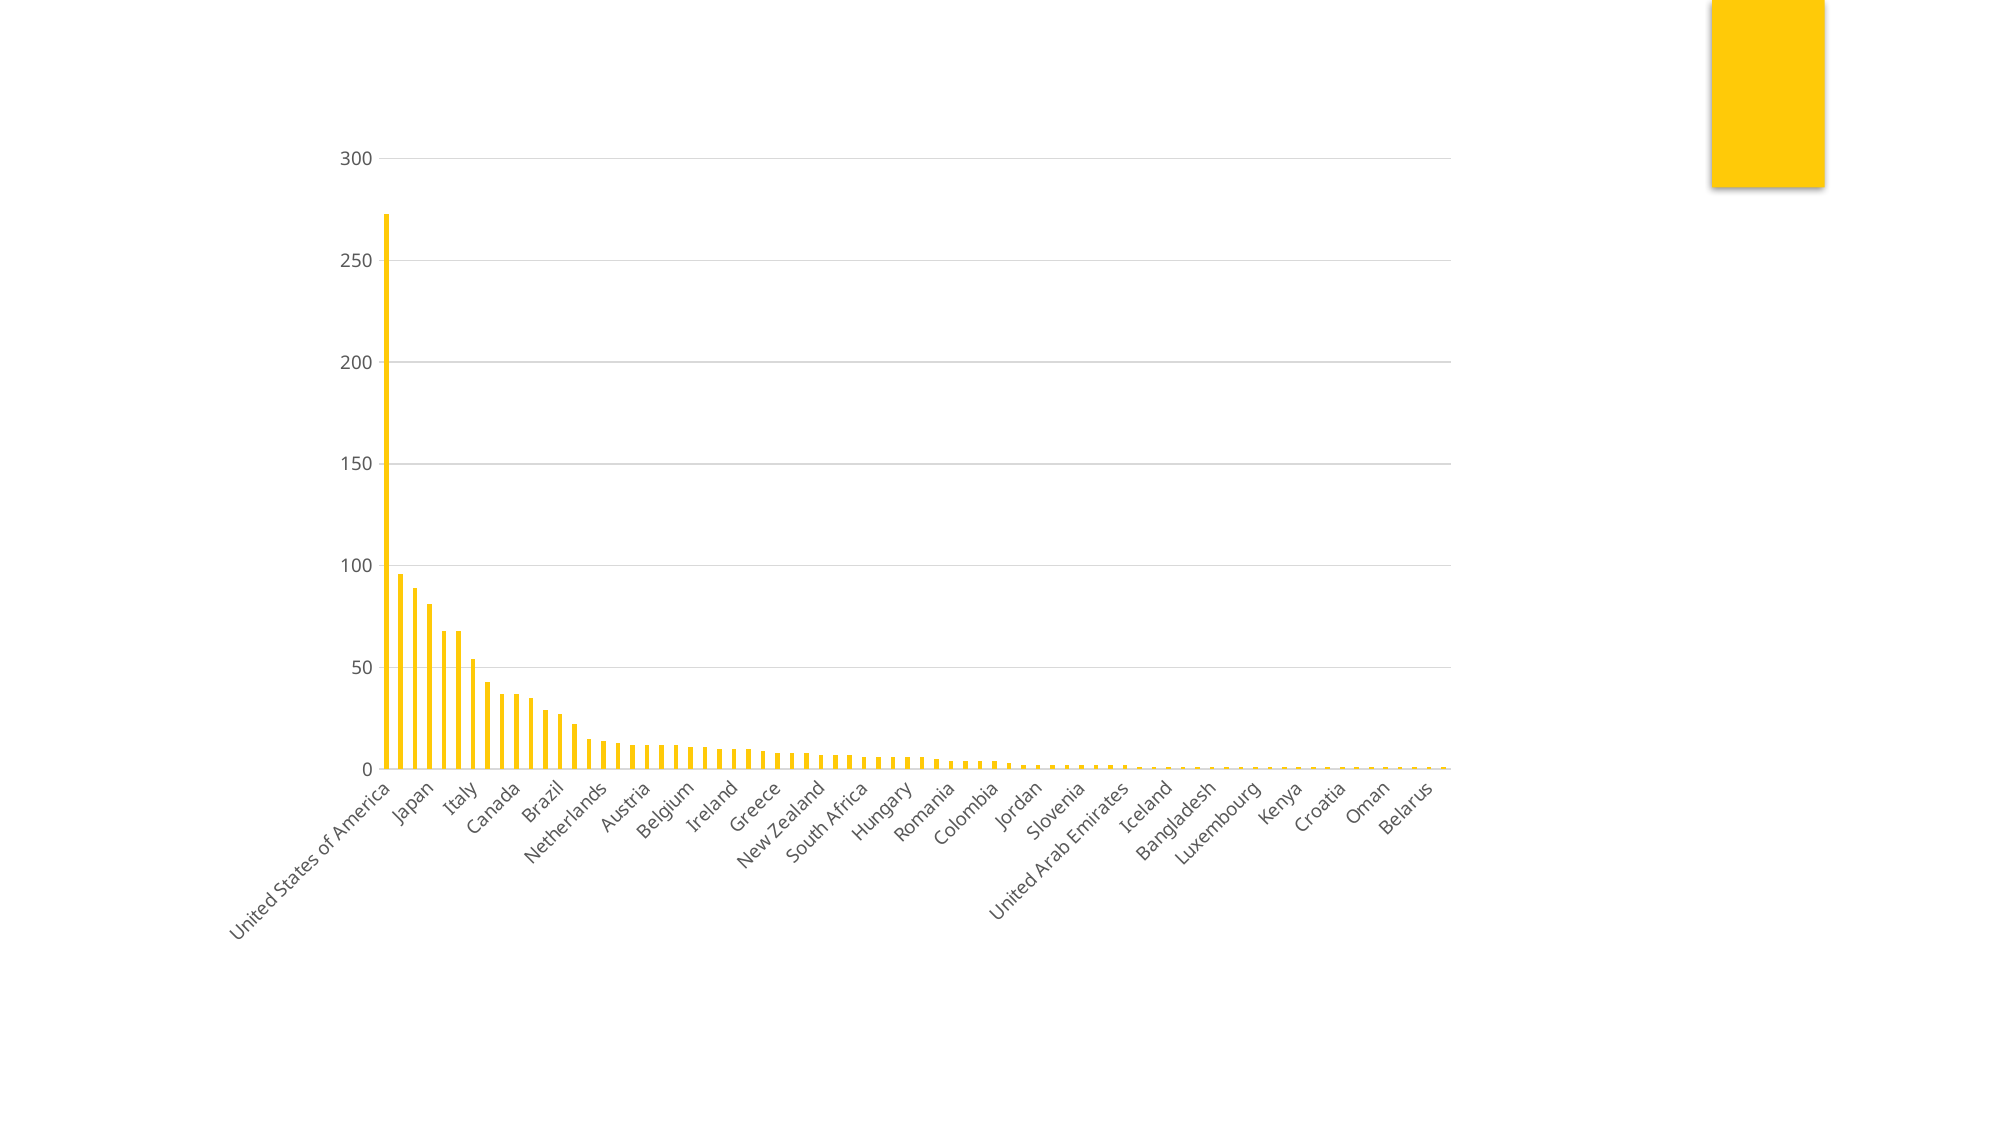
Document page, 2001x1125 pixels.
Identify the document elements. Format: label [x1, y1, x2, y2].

chart [197, 128, 1477, 965]
